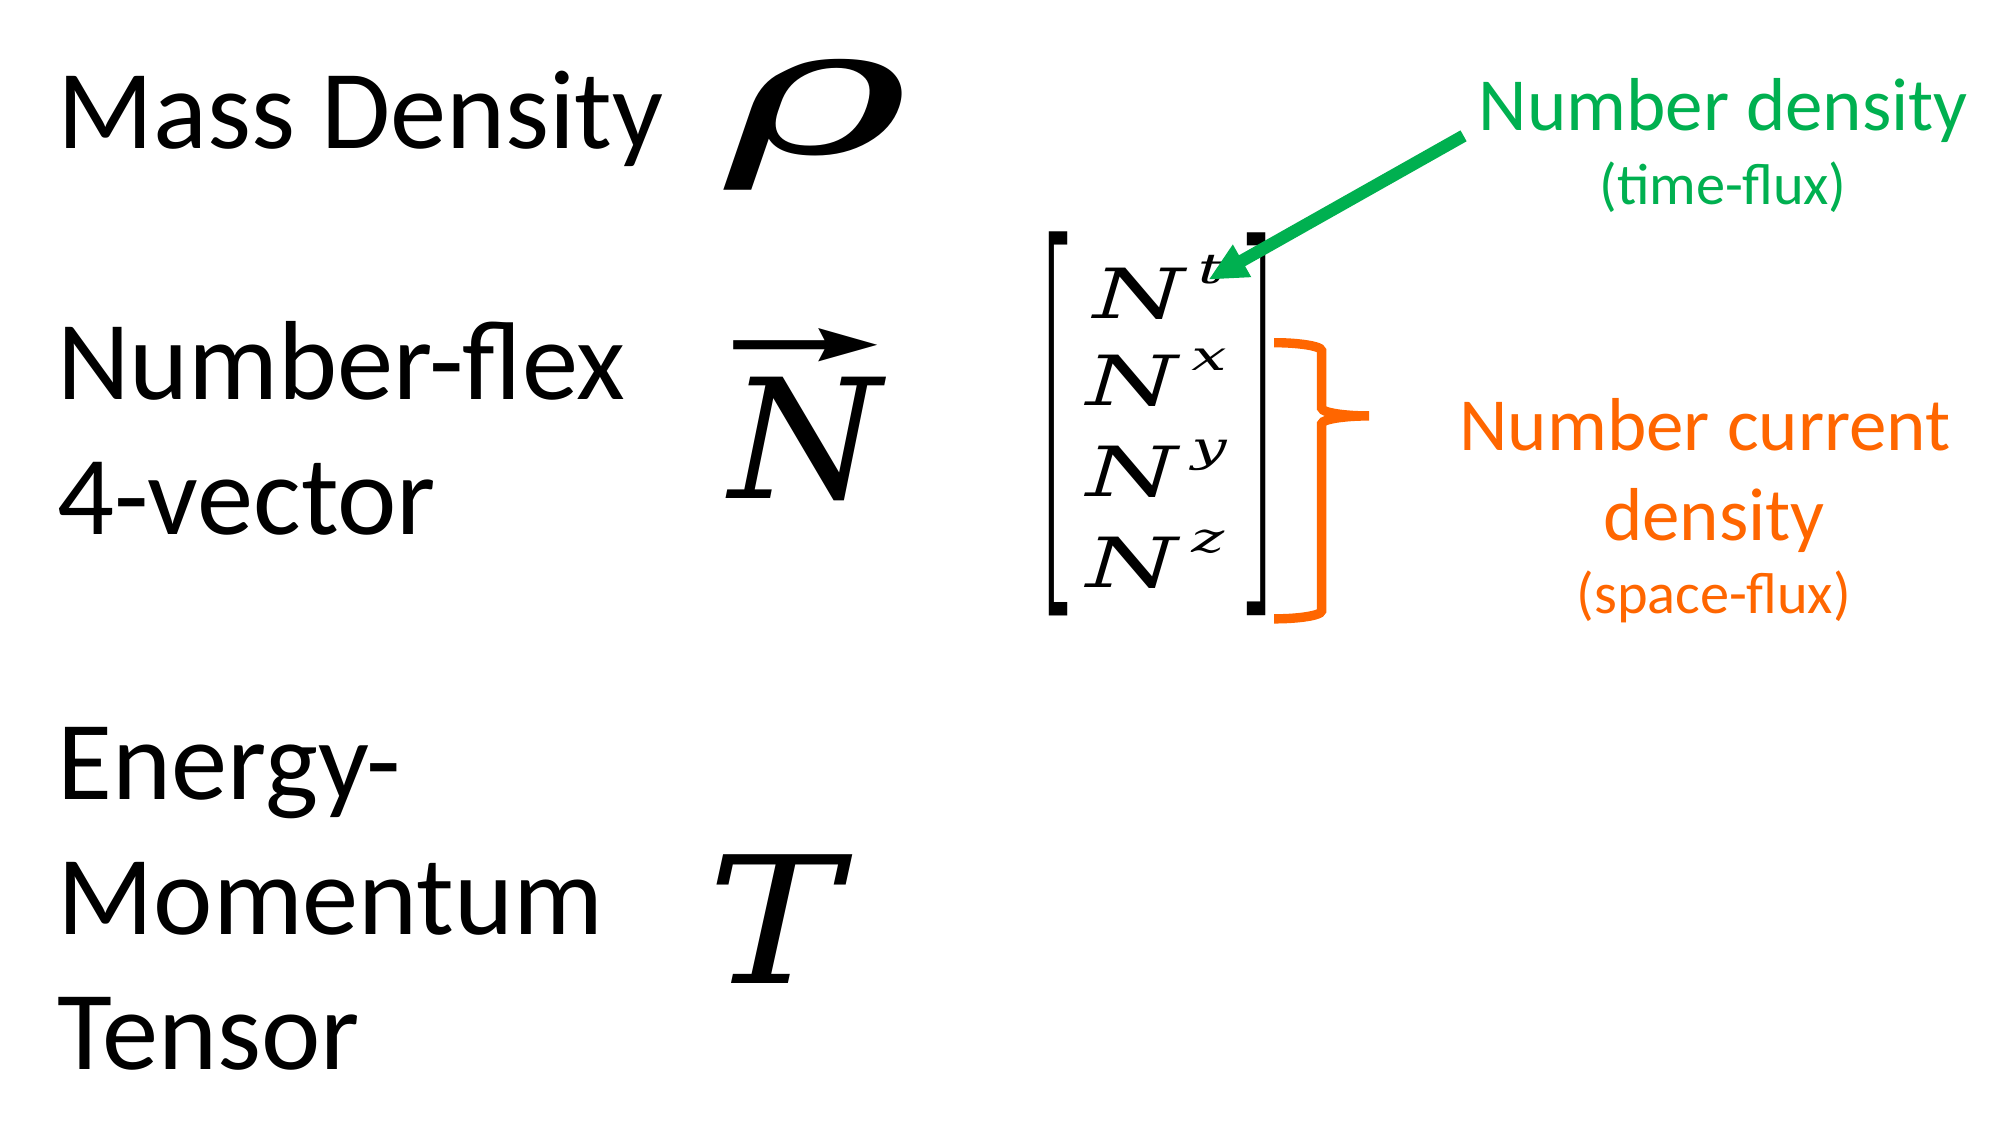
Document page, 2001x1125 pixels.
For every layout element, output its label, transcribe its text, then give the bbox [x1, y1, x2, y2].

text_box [42, 679, 866, 1104]
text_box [1209, 48, 1986, 280]
text_box Number-flex 4-vector [42, 279, 686, 564]
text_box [42, 0, 926, 195]
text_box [1274, 342, 1986, 646]
